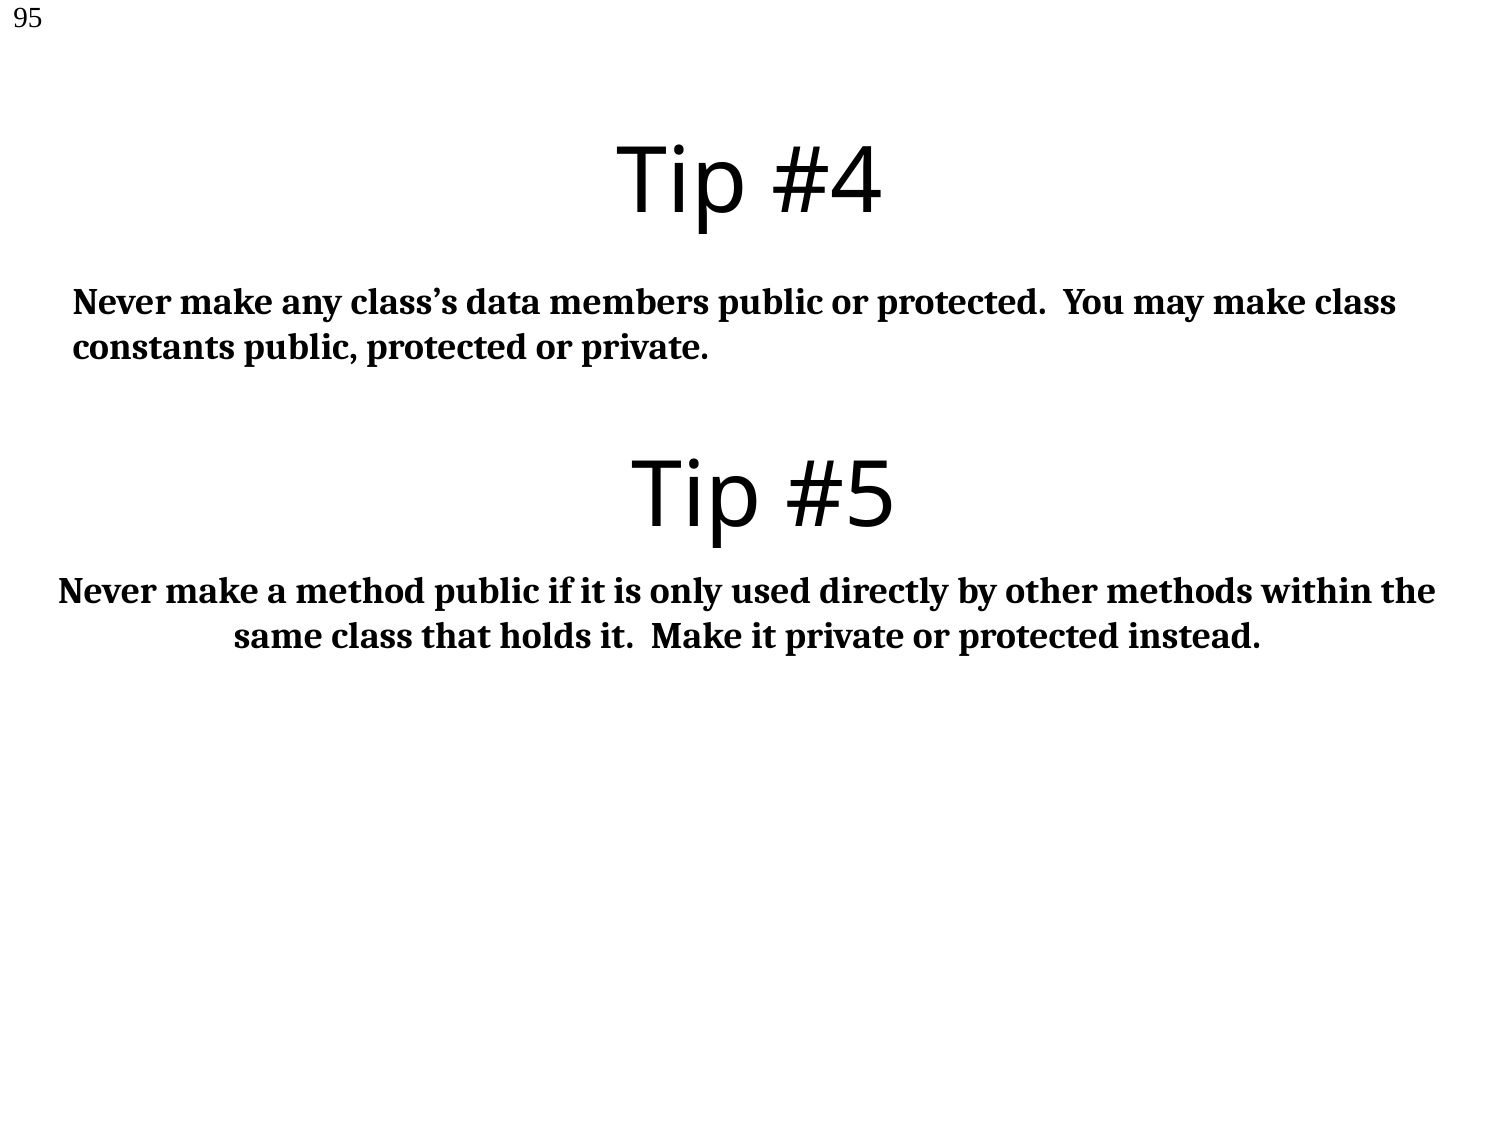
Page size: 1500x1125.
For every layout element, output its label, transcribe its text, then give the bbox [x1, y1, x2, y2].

title Tip #4 [112, 82, 1388, 269]
text_box Never make a method public if it is only used directly by other methods within the same class that holds it. Make it private or protected instead. [34, 558, 1462, 664]
text_box Never make any class’s data members public or protected. You may make class constants public, protected or private. [57, 269, 1472, 375]
slide_number 95 [0, 0, 58, 66]
text_box Tip #5 [126, 396, 1402, 558]
